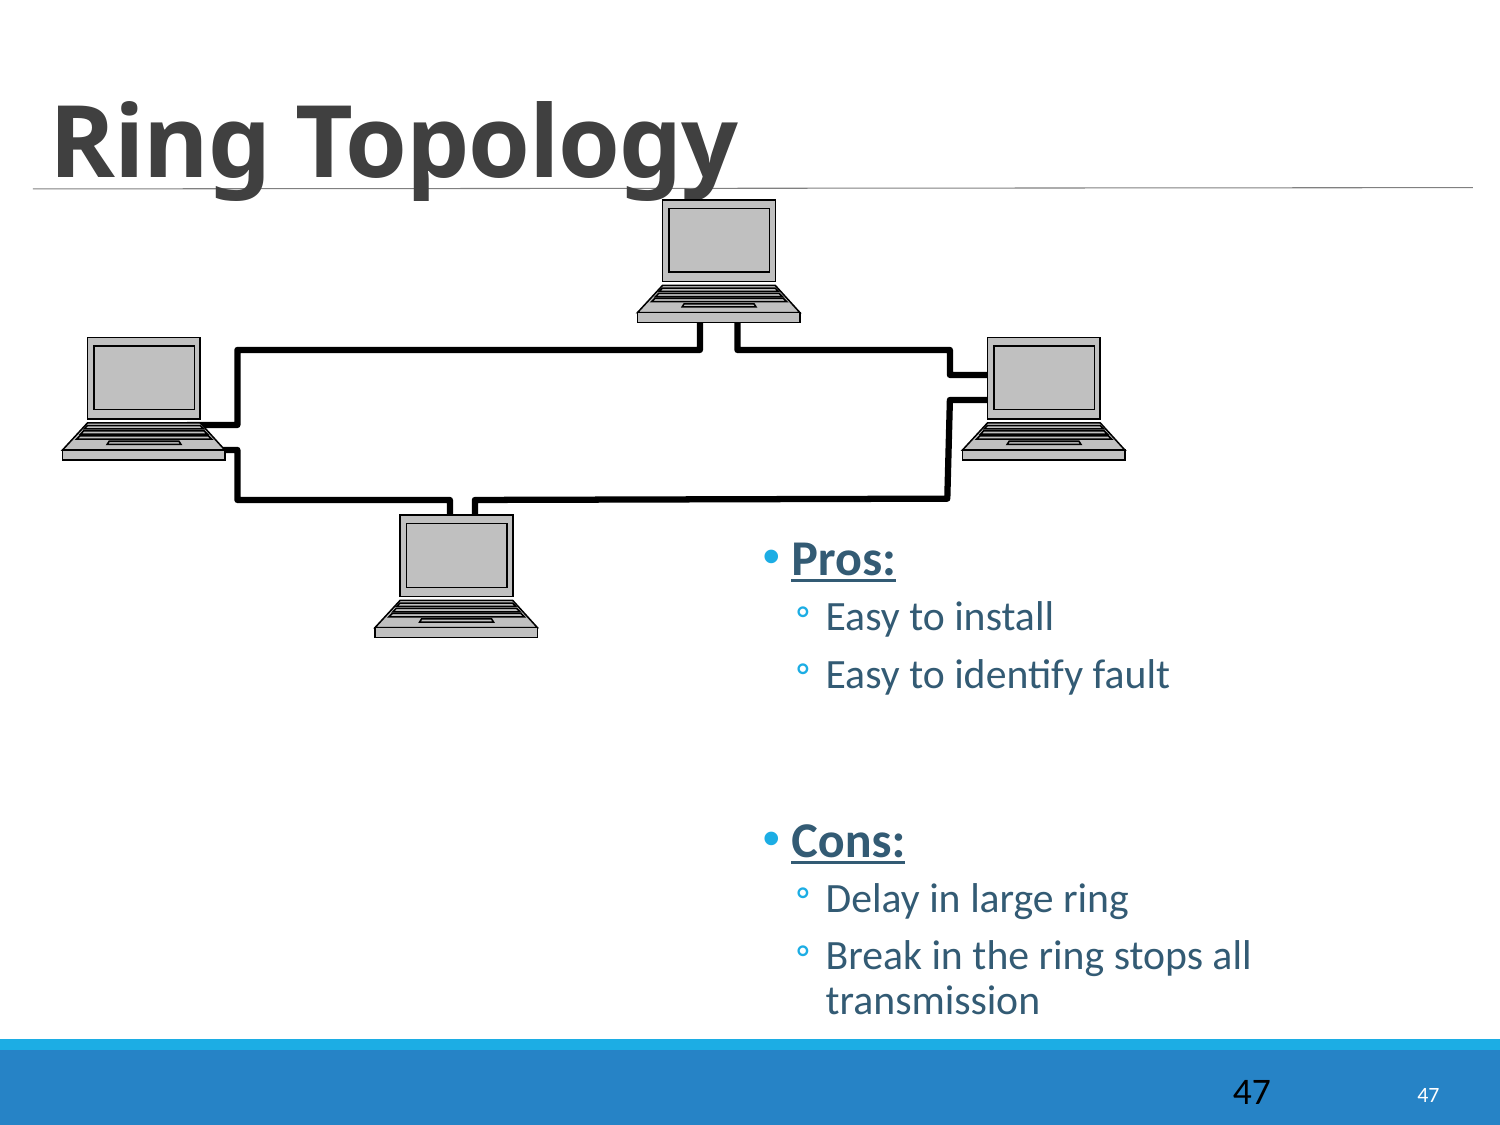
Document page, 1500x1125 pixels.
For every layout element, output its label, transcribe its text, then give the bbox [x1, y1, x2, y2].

text_box [637, 285, 800, 323]
text_box [87, 337, 201, 419]
text_box [203, 323, 987, 515]
text_box [962, 422, 1125, 460]
text_box [62, 422, 225, 460]
text_box [987, 337, 1101, 419]
list Pros: Easy to install Easy to identify fault Cons: Delay in large ring Break in the ring stops all transmission [762, 525, 1425, 1075]
slide_number 47 [1218, 1075, 1380, 1120]
title Ring Topology [34, 47, 1475, 206]
text_box [374, 600, 538, 638]
text_box [662, 200, 776, 282]
text_box [400, 515, 513, 597]
